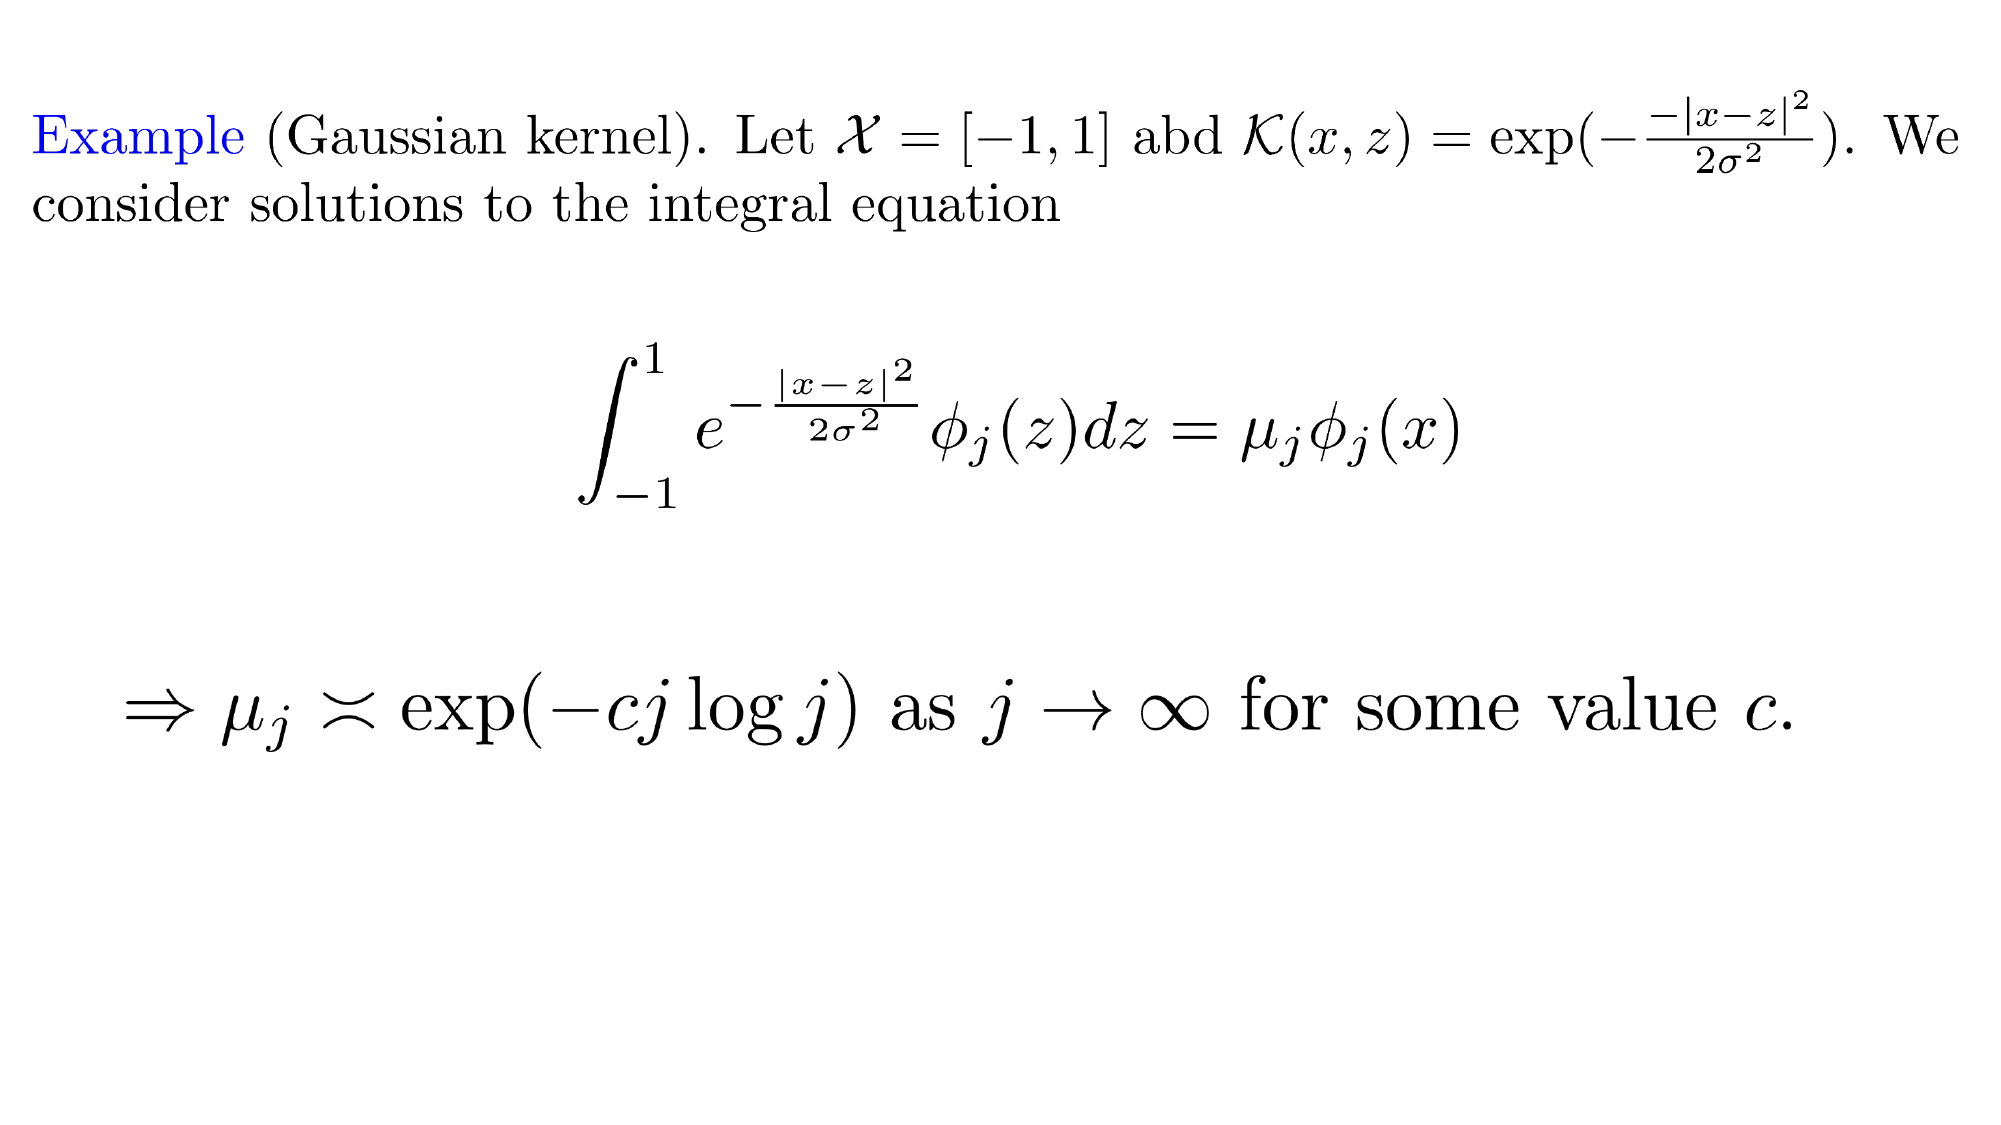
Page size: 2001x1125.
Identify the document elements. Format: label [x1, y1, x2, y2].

picture [578, 342, 1458, 508]
picture [126, 671, 1791, 752]
picture [33, 90, 1958, 232]
